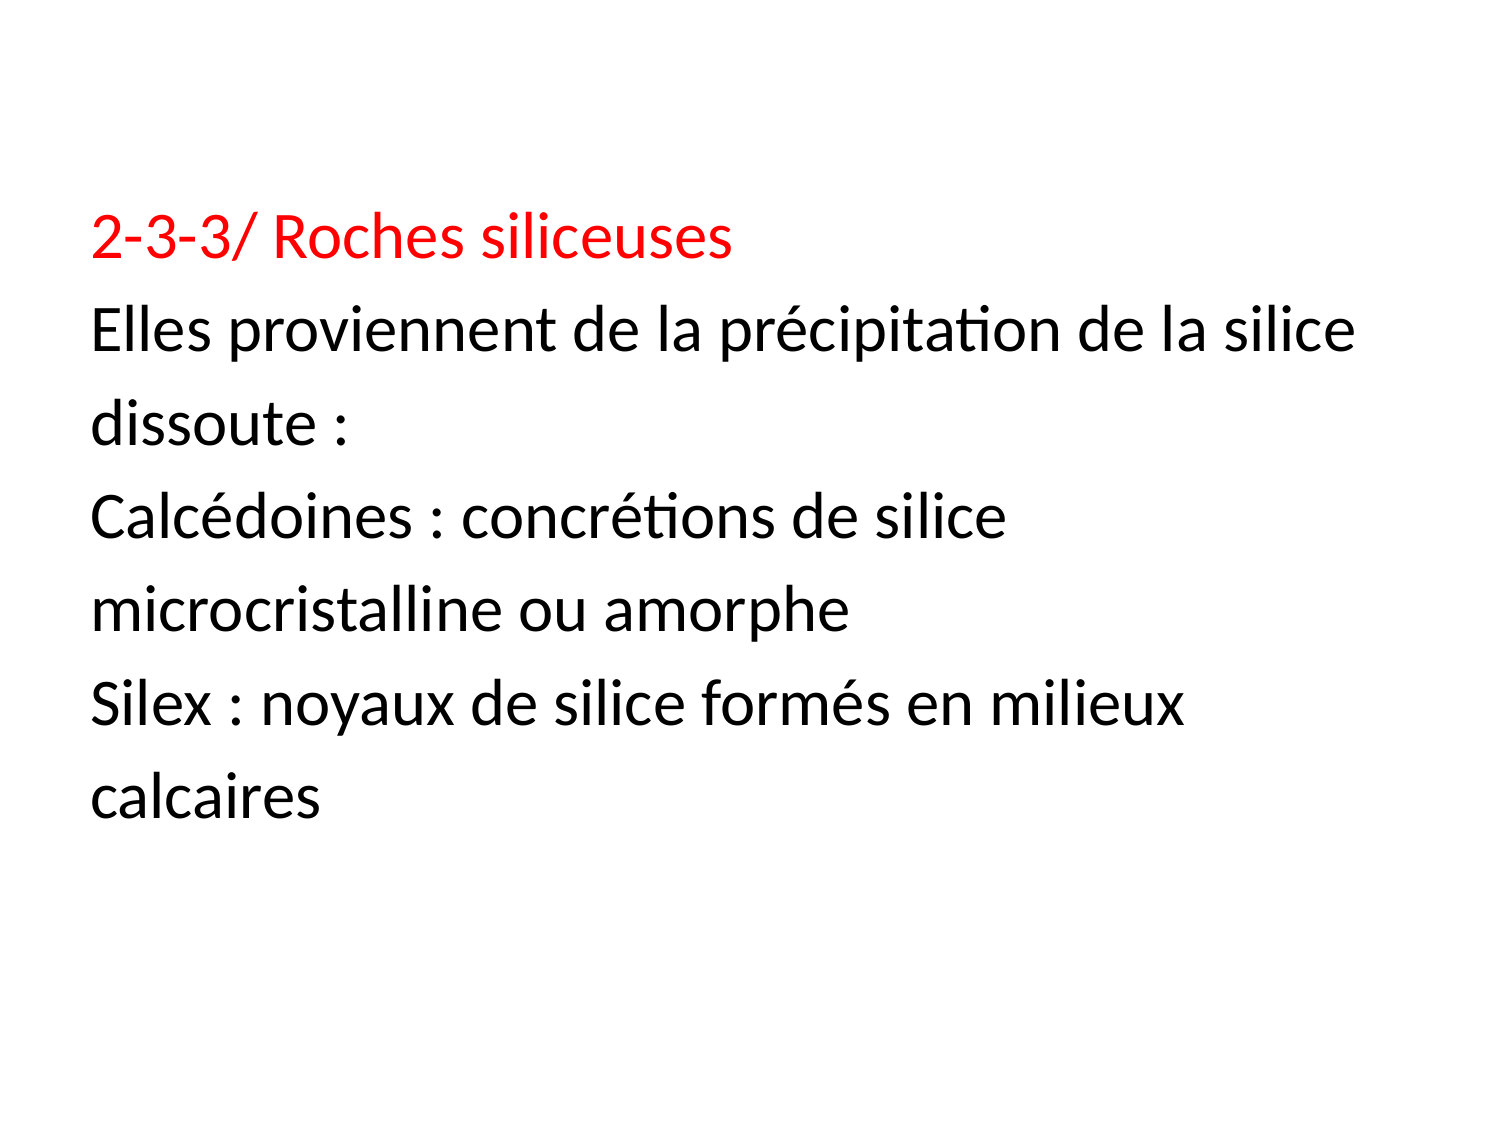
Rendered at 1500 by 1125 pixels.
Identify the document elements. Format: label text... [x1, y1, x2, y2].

list 2-3-3/ Roches siliceuses Elles proviennent de la précipitation de la silice dissoute : Calcédoines : concrétions de silice microcristalline ou amorphe Silex : noyaux de silice formés en milieux calcaires [75, 184, 1425, 1005]
